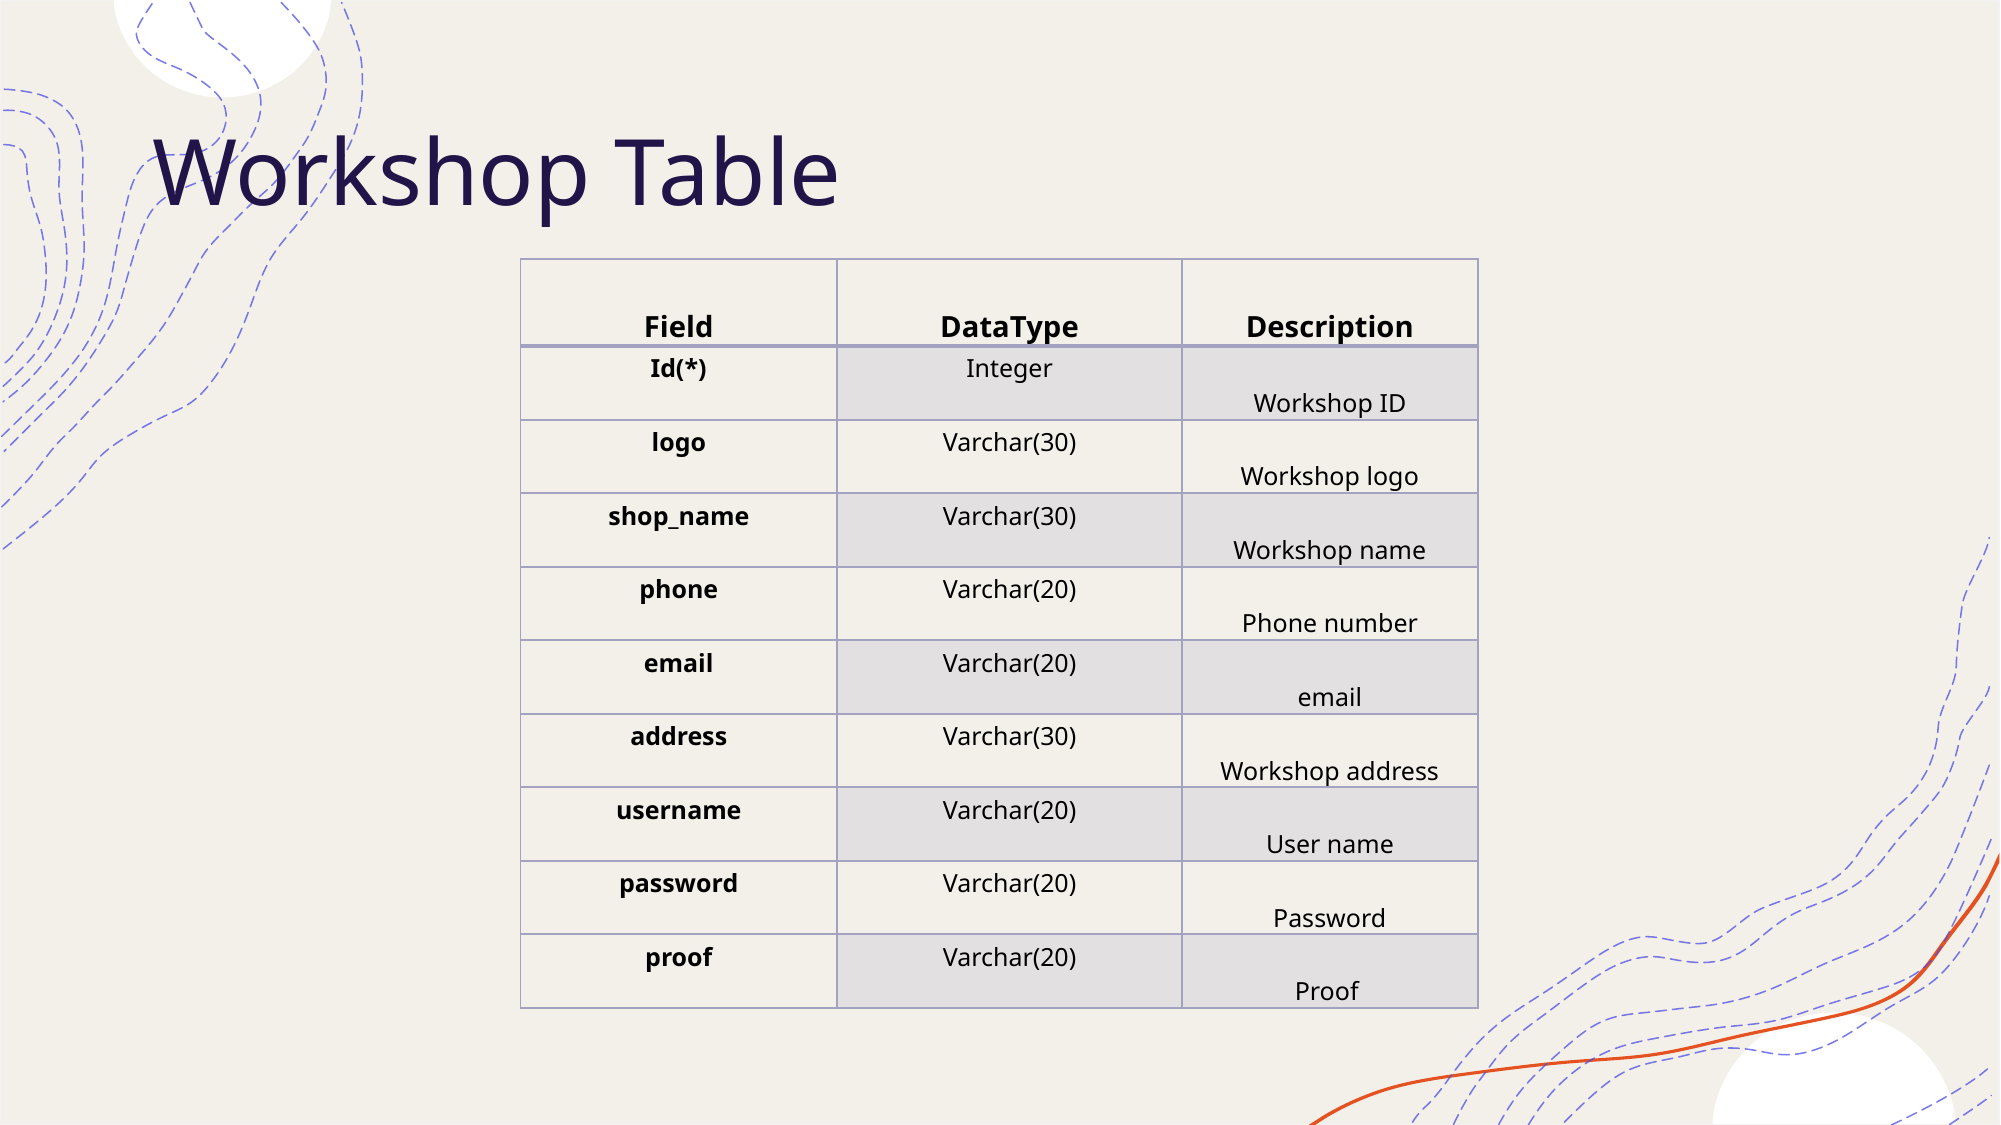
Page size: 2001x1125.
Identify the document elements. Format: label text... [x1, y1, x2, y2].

table_cell Proof [1183, 935, 1477, 1007]
table_cell address [521, 715, 836, 786]
title Workshop Table [137, 59, 1863, 278]
table_header DataType [838, 260, 1181, 344]
table_cell Workshop ID [1183, 348, 1477, 419]
table_cell Id(*) [521, 348, 836, 419]
table_cell email [521, 641, 836, 713]
table_cell username [521, 788, 836, 860]
table_cell password [521, 862, 836, 933]
table_cell logo [521, 421, 836, 492]
table_cell Varchar(20) [838, 568, 1181, 639]
table_cell Varchar(30) [838, 494, 1181, 566]
table_cell Varchar(30) [838, 715, 1181, 786]
table_cell Varchar(20) [838, 862, 1181, 933]
table_cell Workshop address [1183, 715, 1477, 786]
table_cell Integer [838, 348, 1181, 419]
table_cell Workshop name [1183, 494, 1477, 566]
table_cell email [1183, 641, 1477, 713]
table_cell shop_name [521, 494, 836, 566]
table_cell Workshop logo [1183, 421, 1477, 492]
table_cell User name [1183, 788, 1477, 860]
table_cell phone [521, 568, 836, 639]
table_header Field [521, 260, 836, 344]
table_cell Password [1183, 862, 1477, 933]
table_cell proof [521, 935, 836, 1007]
table_cell Varchar(20) [838, 641, 1181, 713]
table_cell Varchar(20) [838, 788, 1181, 860]
table_header Description [1183, 260, 1477, 344]
table_cell Varchar(30) [838, 421, 1181, 492]
table_cell Varchar(20) [838, 935, 1181, 1007]
table_cell Phone number [1183, 568, 1477, 639]
